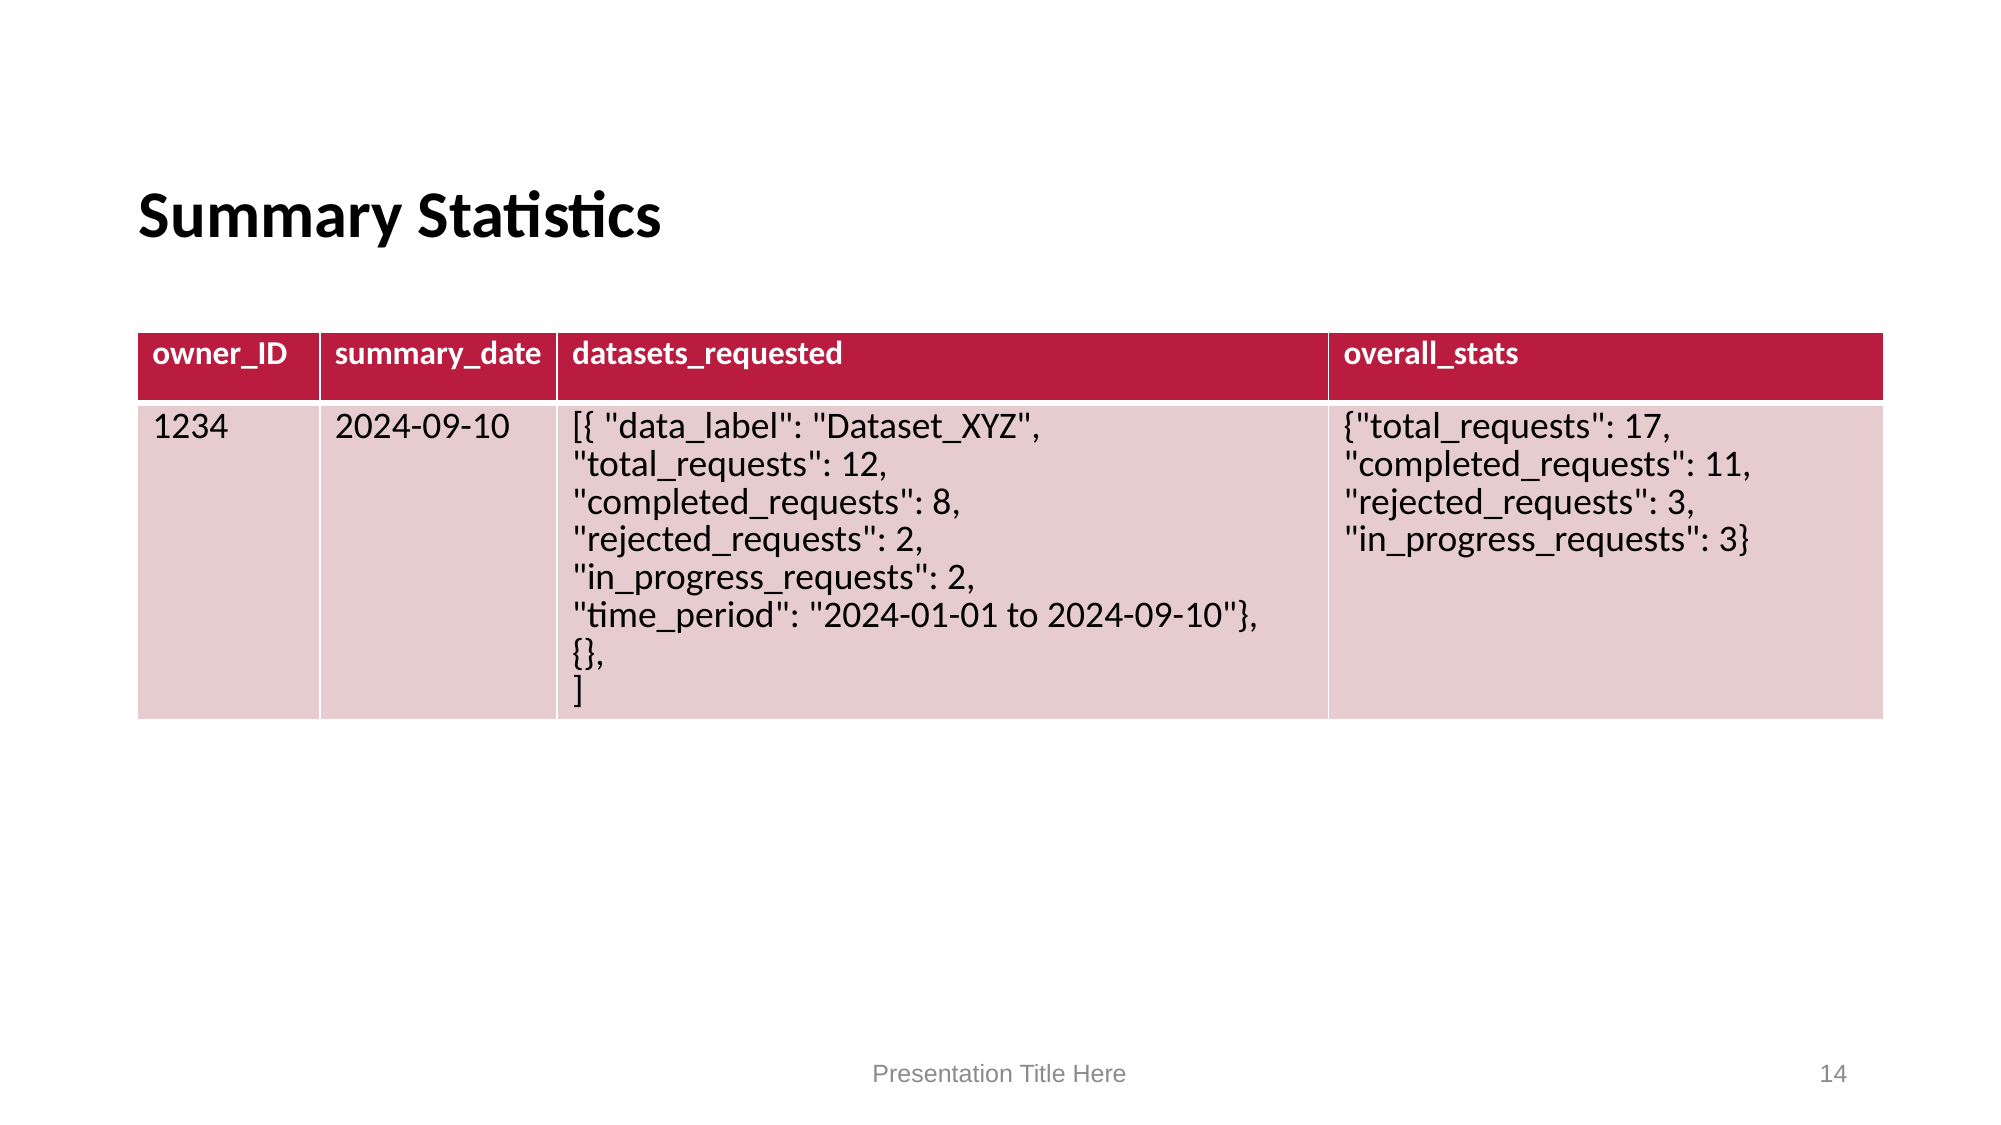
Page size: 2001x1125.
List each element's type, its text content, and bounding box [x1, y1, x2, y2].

table_cell 1234 [138, 406, 319, 719]
table_cell 2024-09-10 [321, 406, 556, 719]
text_box Summary Statistics [123, 163, 678, 259]
footer Presentation Title Here [662, 1042, 1338, 1103]
table_header summary_date [321, 333, 556, 400]
table_cell [{ "data_label": "Dataset_XYZ", "total_requests": 12, "completed_requests": 8, "rejected_requests": 2, "in_progress_requests": 2, "time_period": "2024-01-01 to 2024-09-10"}, {}, ] [558, 406, 1328, 719]
table_header owner_ID [138, 333, 319, 400]
table_header overall_stats [1329, 333, 1883, 400]
slide_number 14 [1412, 1042, 1863, 1103]
table_cell {"total_requests": 17, "completed_requests": 11, "rejected_requests": 3, "in_progress_requests": 3} [1329, 406, 1883, 719]
table_header datasets_requested [558, 333, 1328, 400]
